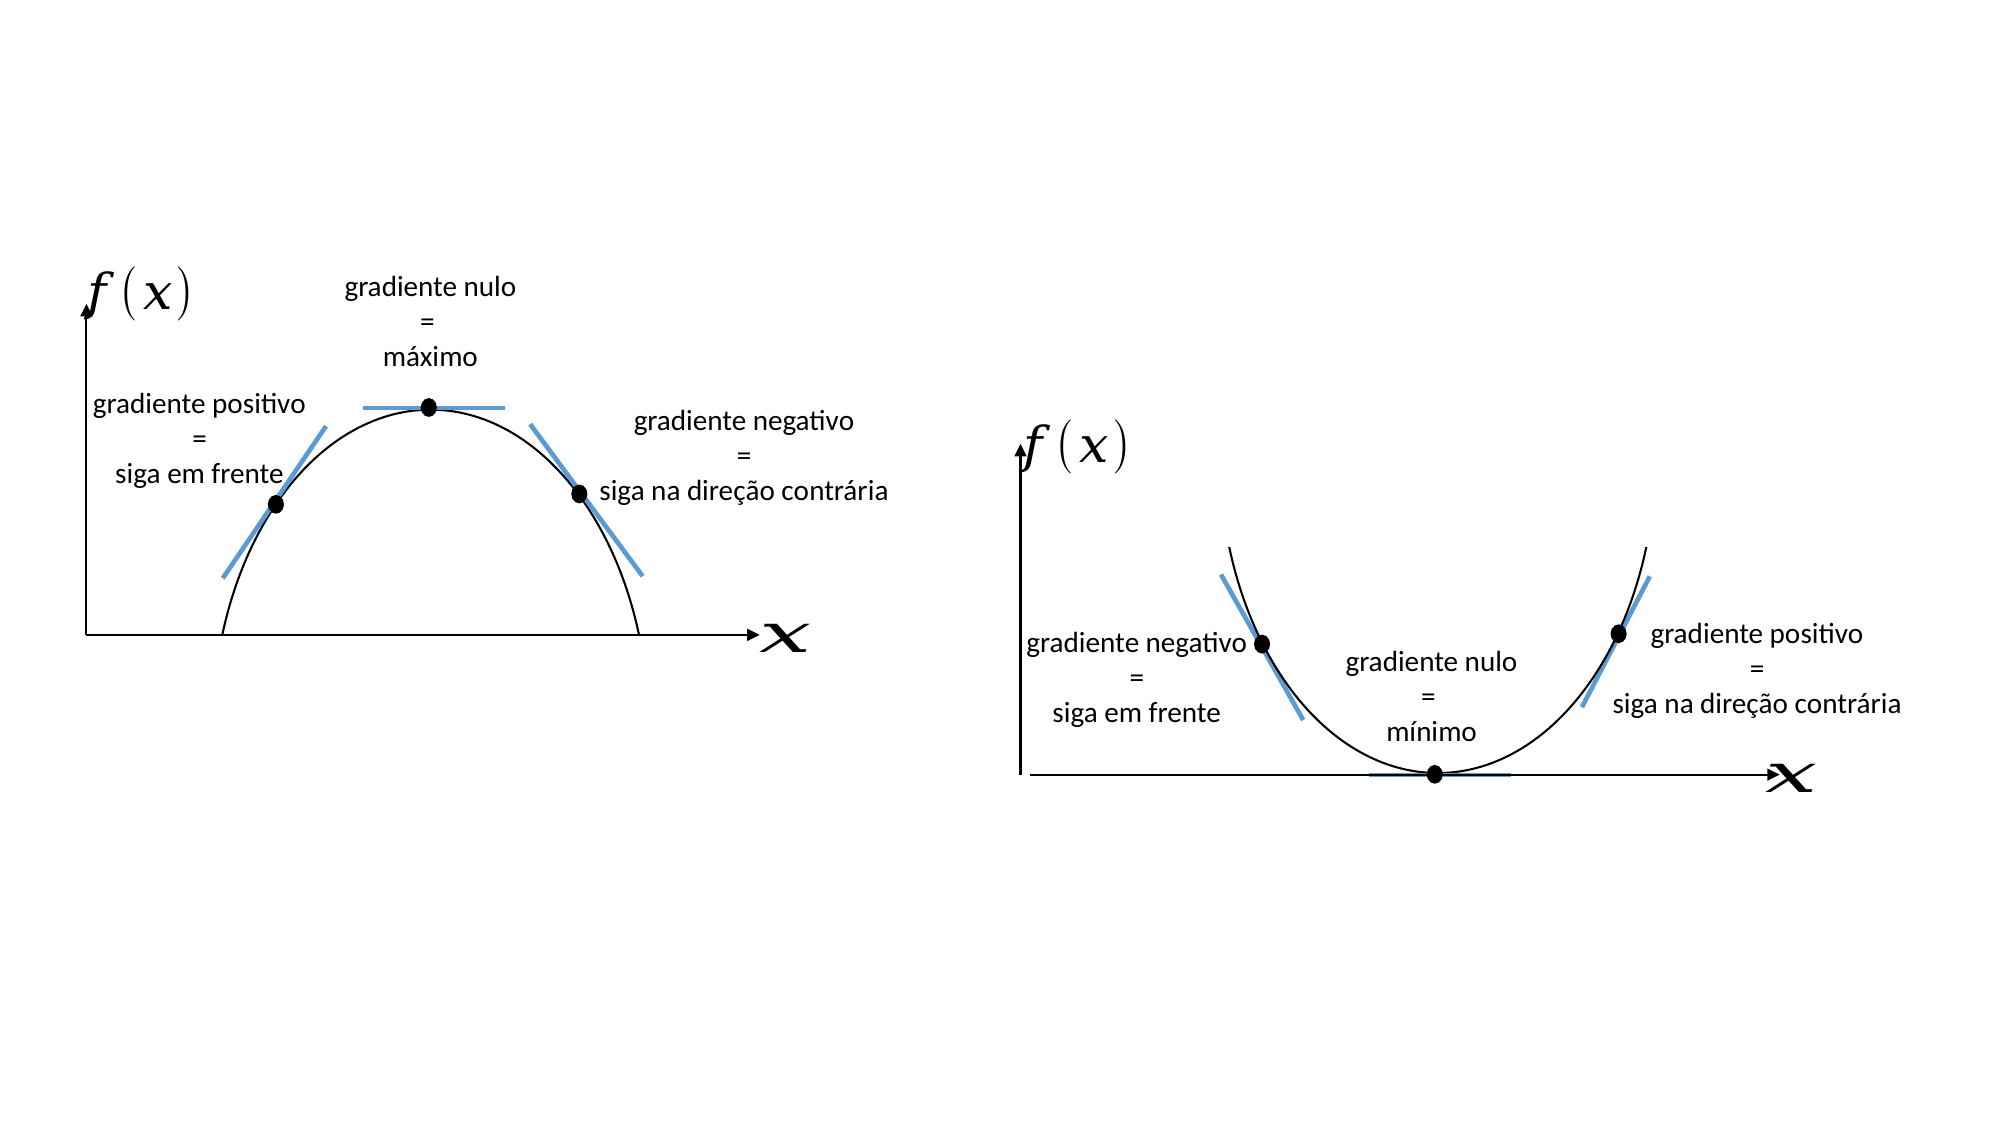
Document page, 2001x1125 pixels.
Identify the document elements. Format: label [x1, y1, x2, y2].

text_box [58, 225, 909, 1077]
text_box [995, 105, 1922, 805]
